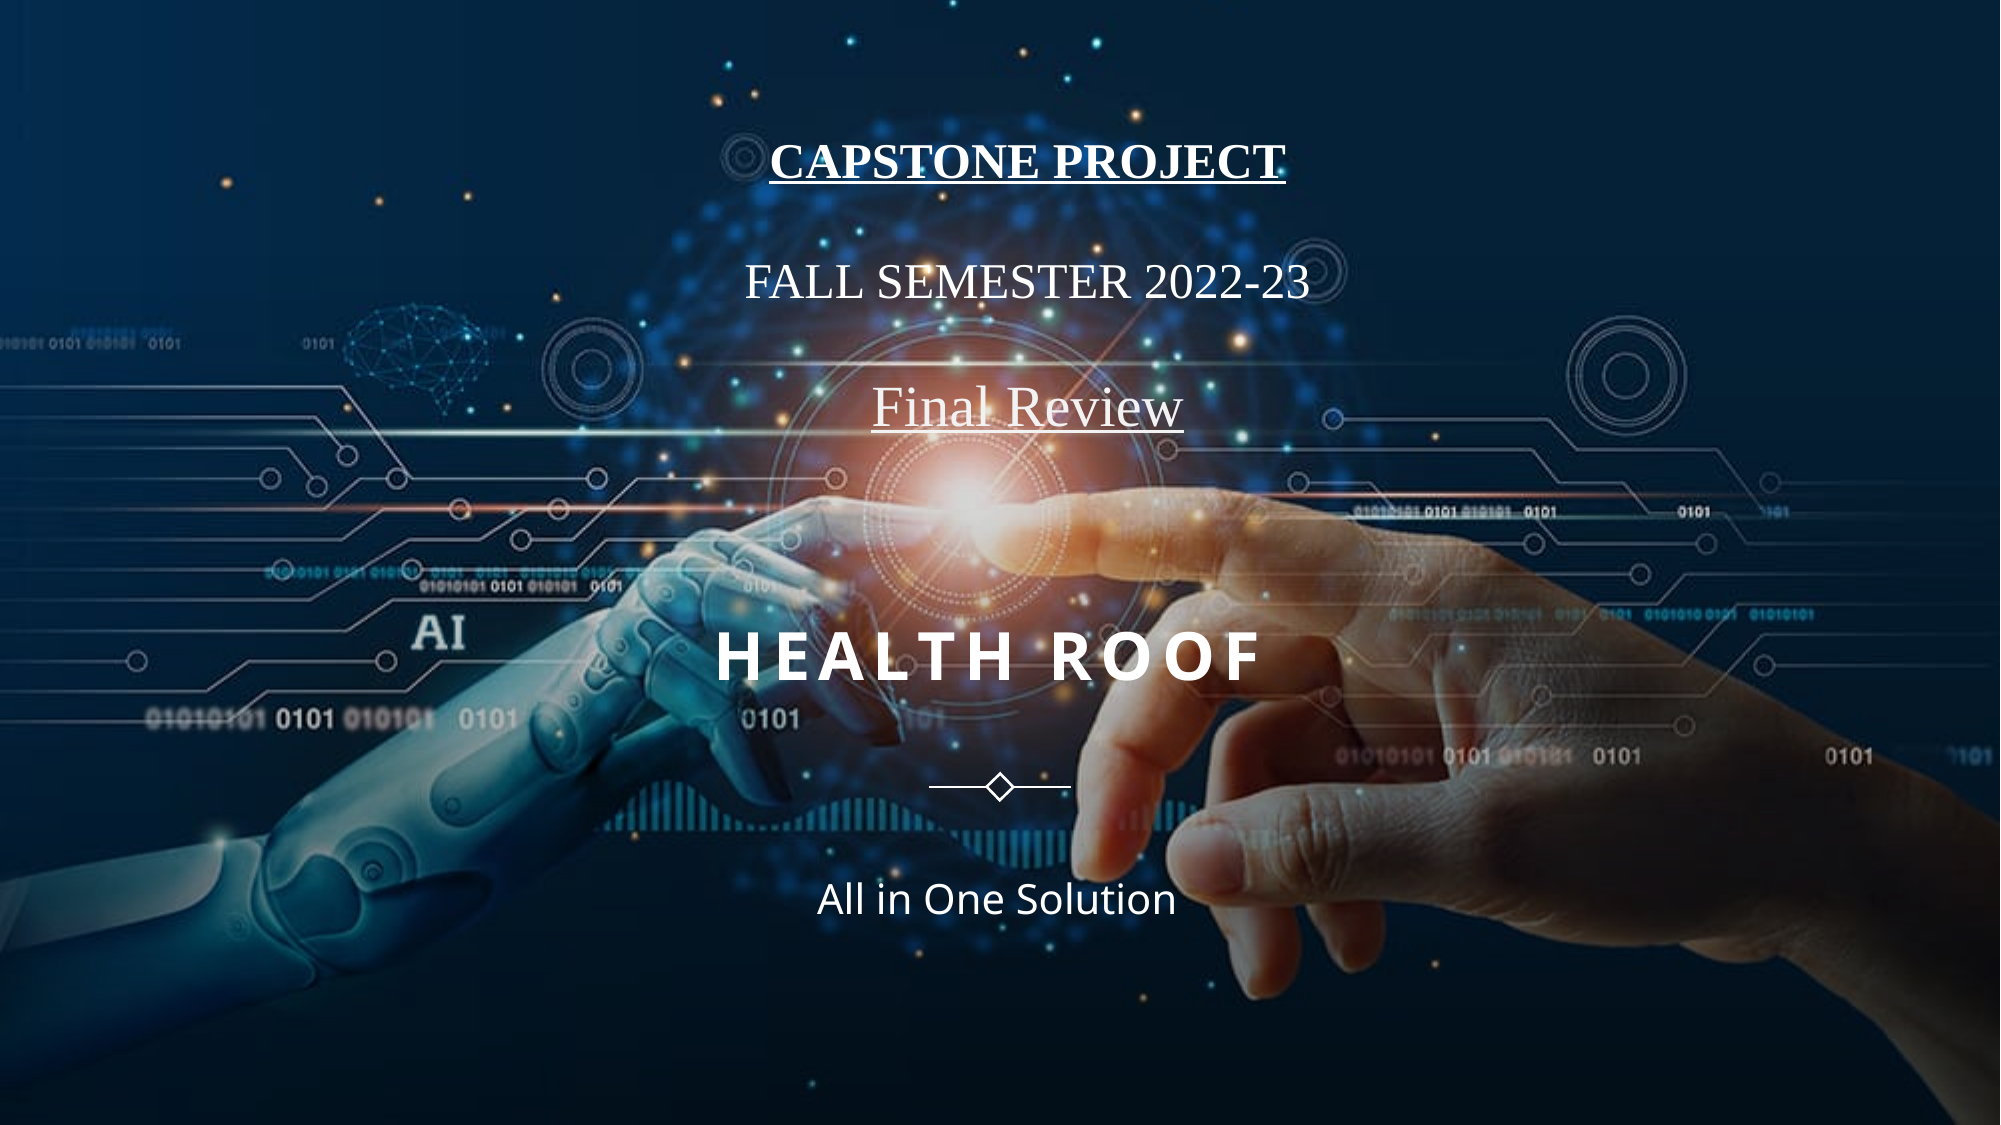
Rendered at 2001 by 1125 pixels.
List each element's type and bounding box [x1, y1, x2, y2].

picture [0, 0, 2000, 1125]
text_box [928, 777, 1072, 797]
